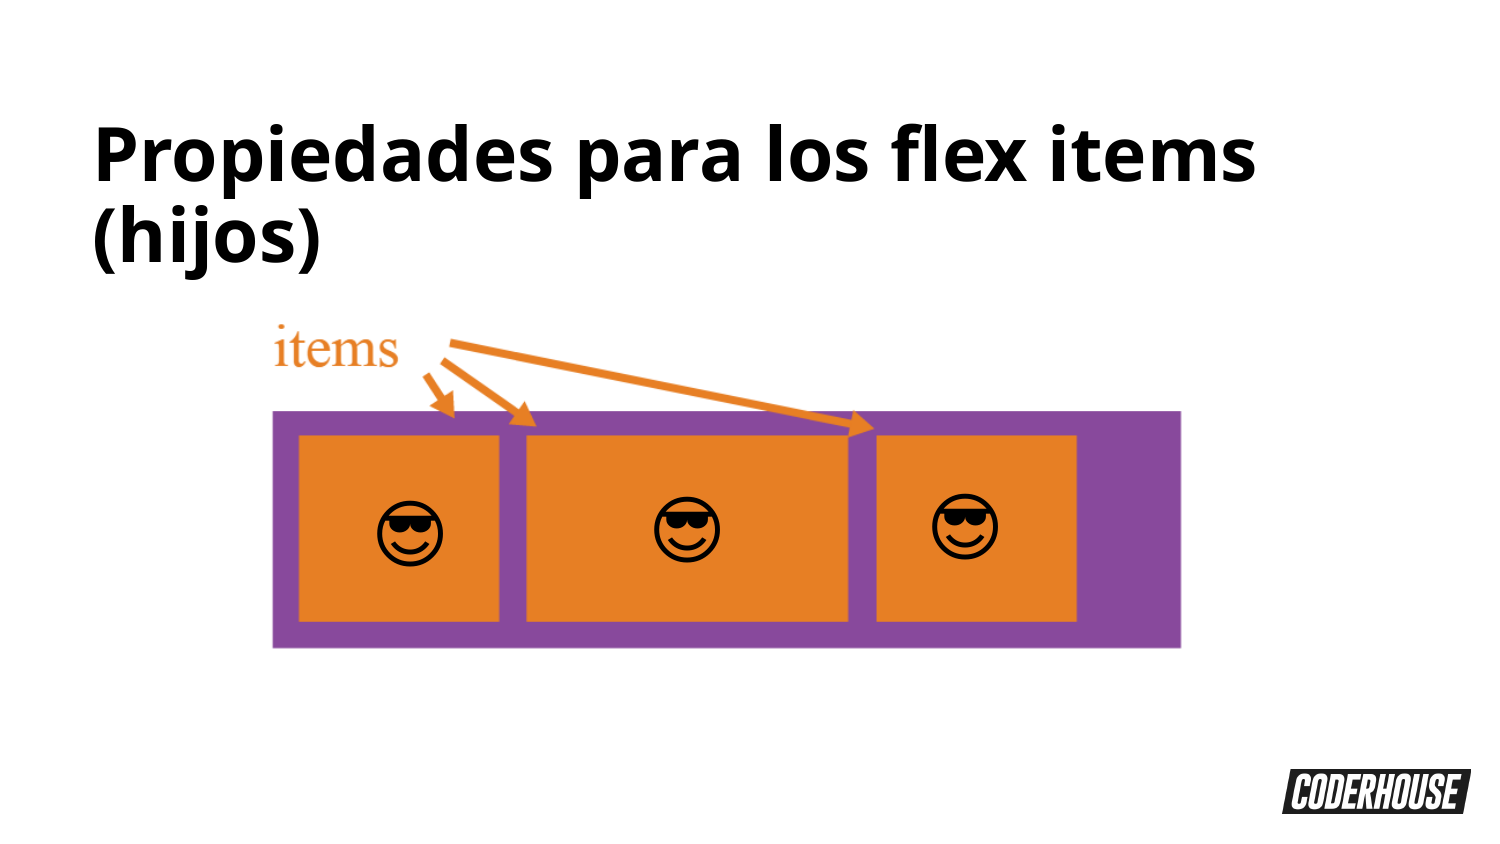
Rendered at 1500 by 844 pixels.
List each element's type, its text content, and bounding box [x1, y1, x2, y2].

picture [1281, 769, 1471, 814]
text_box Propiedades para los flex items (hijos) [77, 101, 1414, 294]
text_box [256, 307, 1198, 652]
